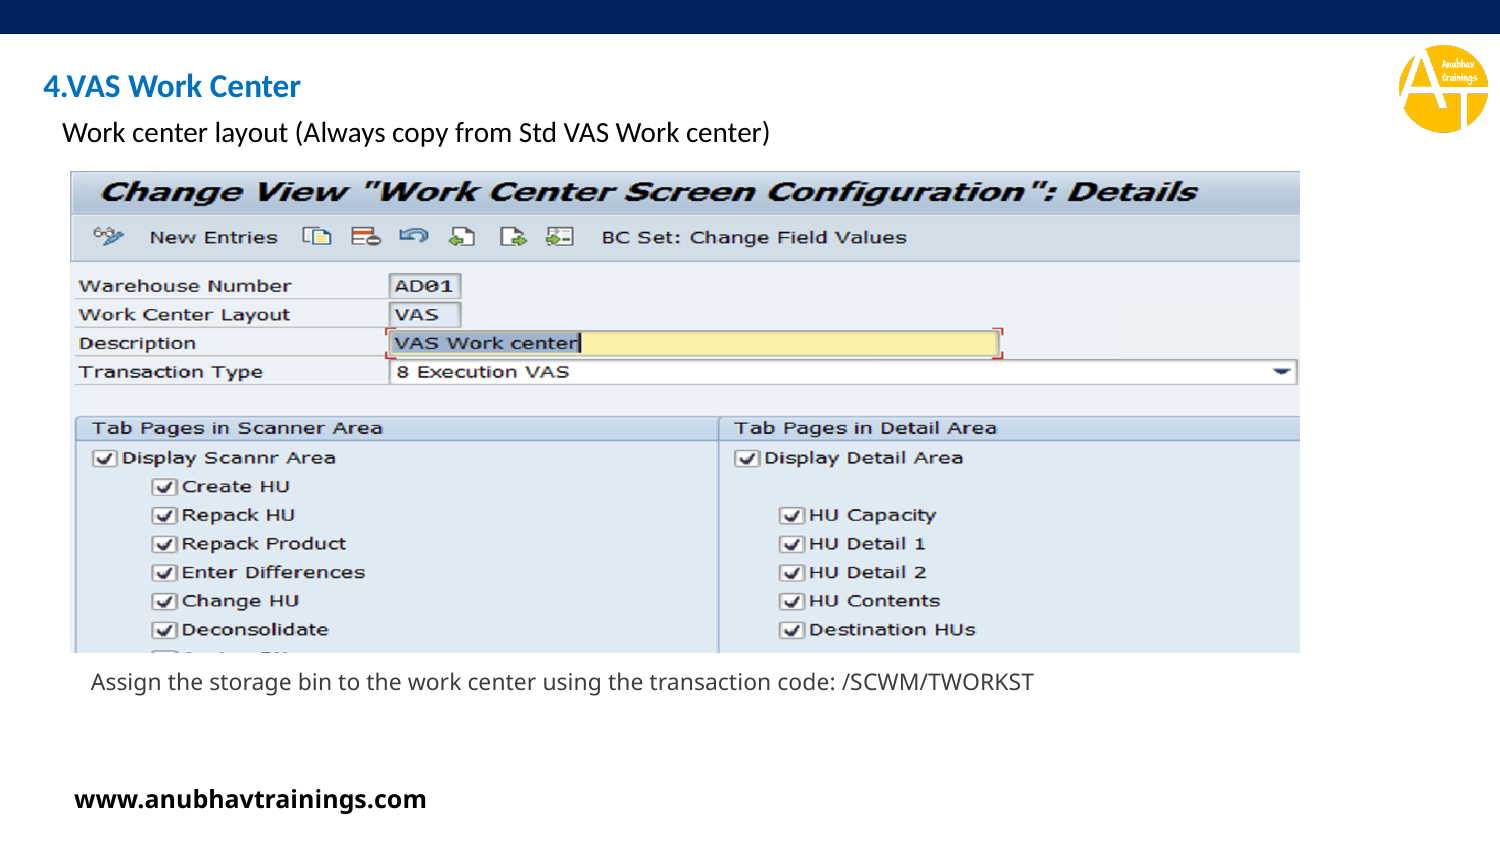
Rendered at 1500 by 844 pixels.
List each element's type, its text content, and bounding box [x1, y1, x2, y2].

picture [70, 171, 1301, 653]
text_box 4.VAS Work Center [28, 48, 804, 119]
text_box Work center layout (Always copy from Std VAS Work center) [47, 97, 1353, 163]
text_box Assign the storage bin to the work center using the transaction code: /SCWM/TWORKST [70, 660, 1196, 710]
text_box www.anubhavtrainings.com [13, 776, 489, 822]
picture [1390, 39, 1493, 140]
